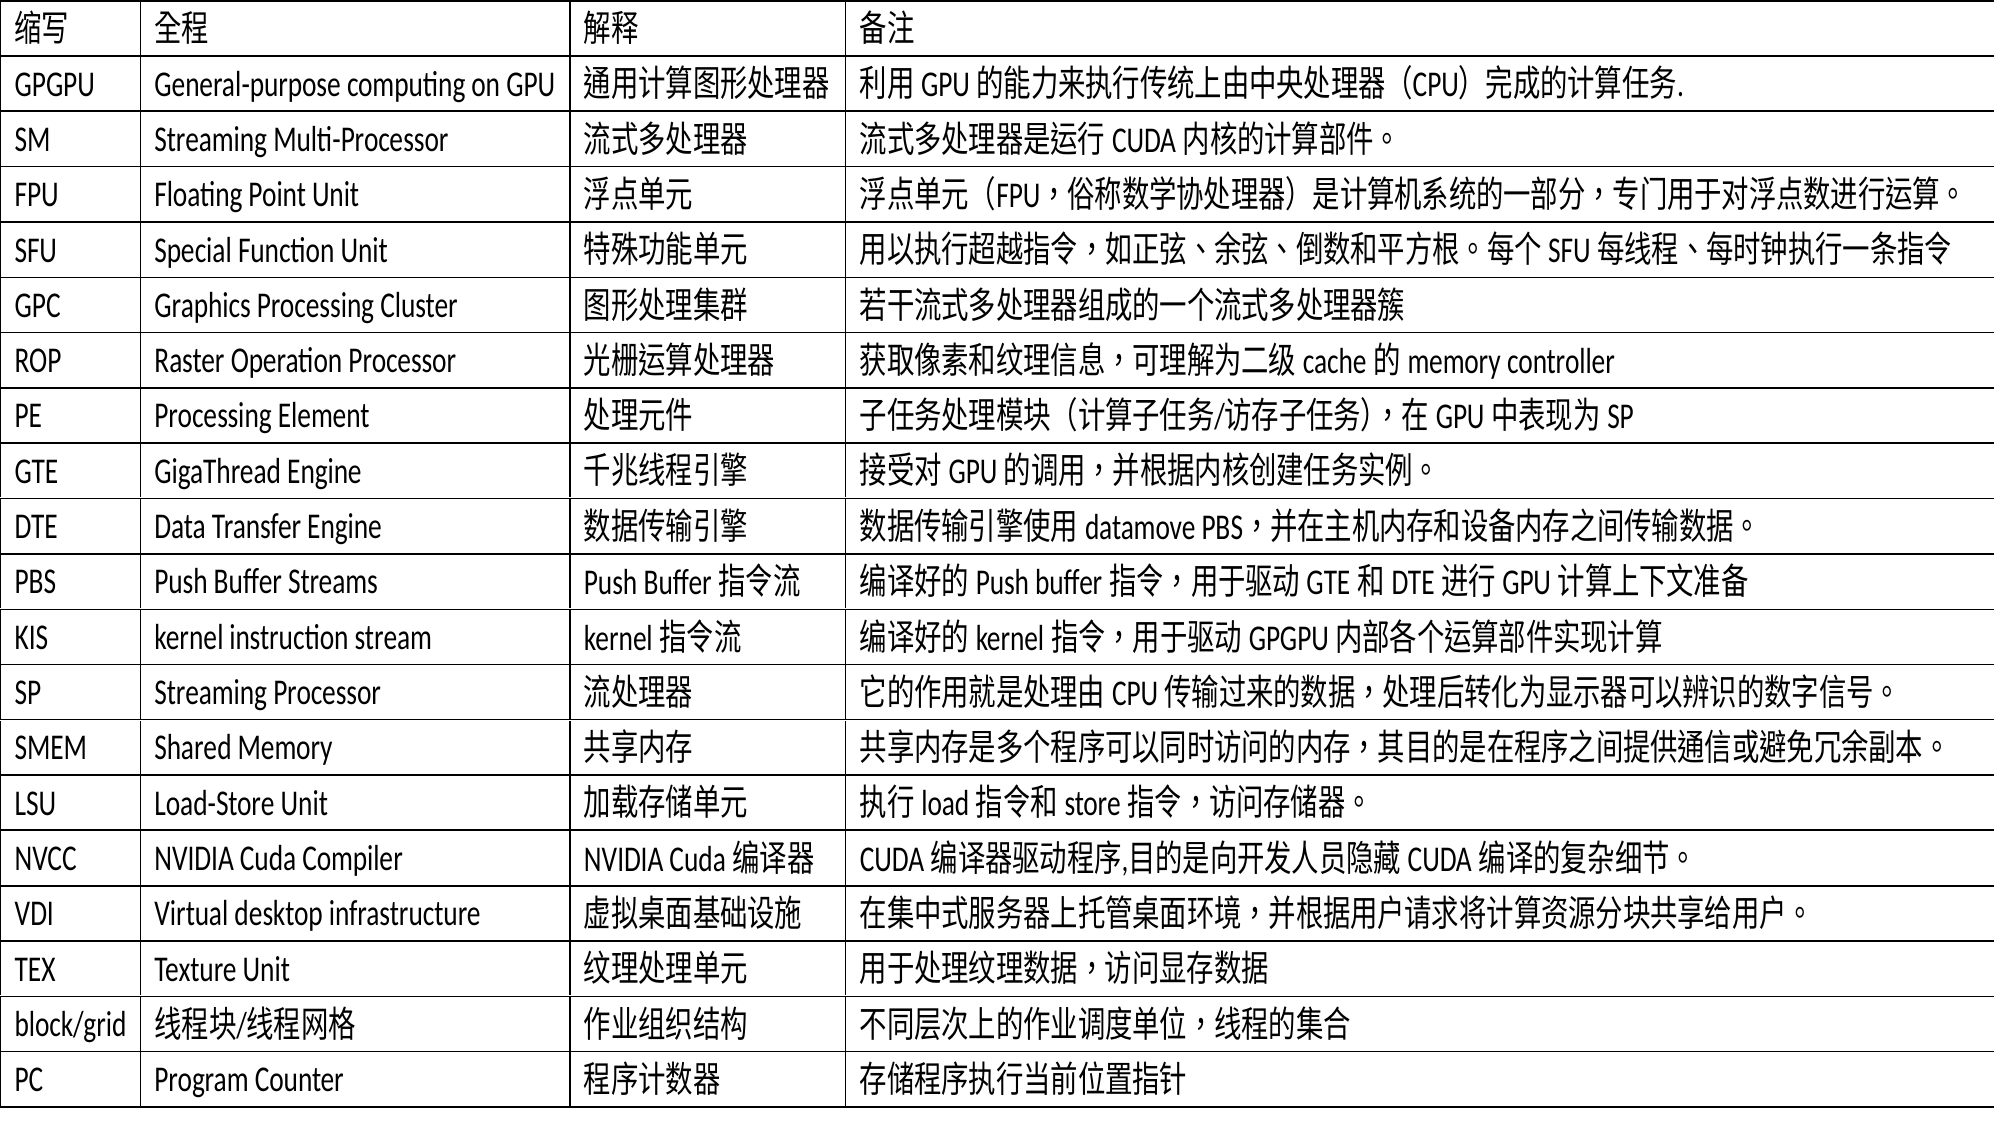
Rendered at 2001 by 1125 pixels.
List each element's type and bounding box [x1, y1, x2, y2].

text_box [0, 0, 1994, 1125]
